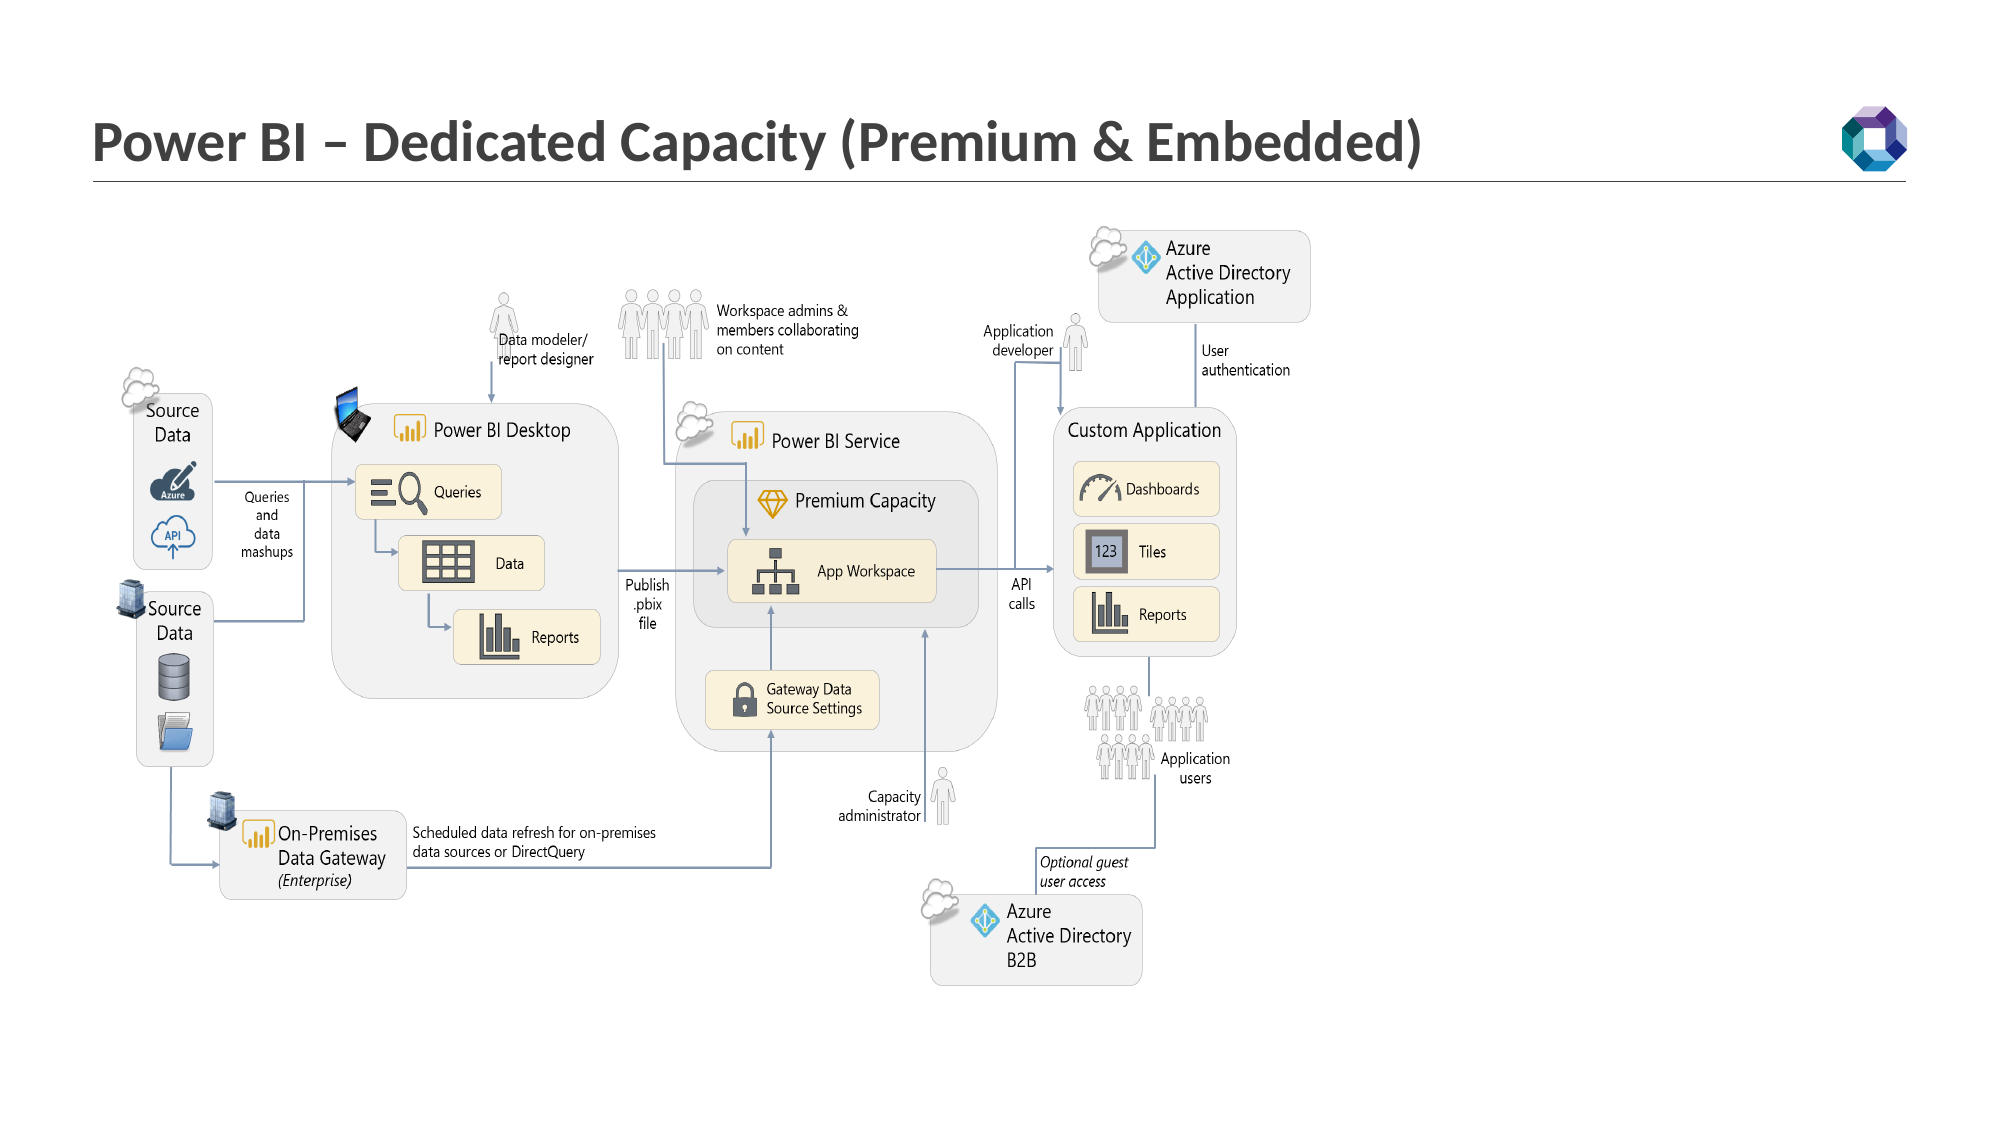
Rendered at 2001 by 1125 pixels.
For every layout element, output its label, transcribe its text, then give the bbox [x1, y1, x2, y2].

title Power BI – Dedicated Capacity (Premium & Embedded) [92, 92, 1818, 175]
picture [108, 224, 1314, 990]
